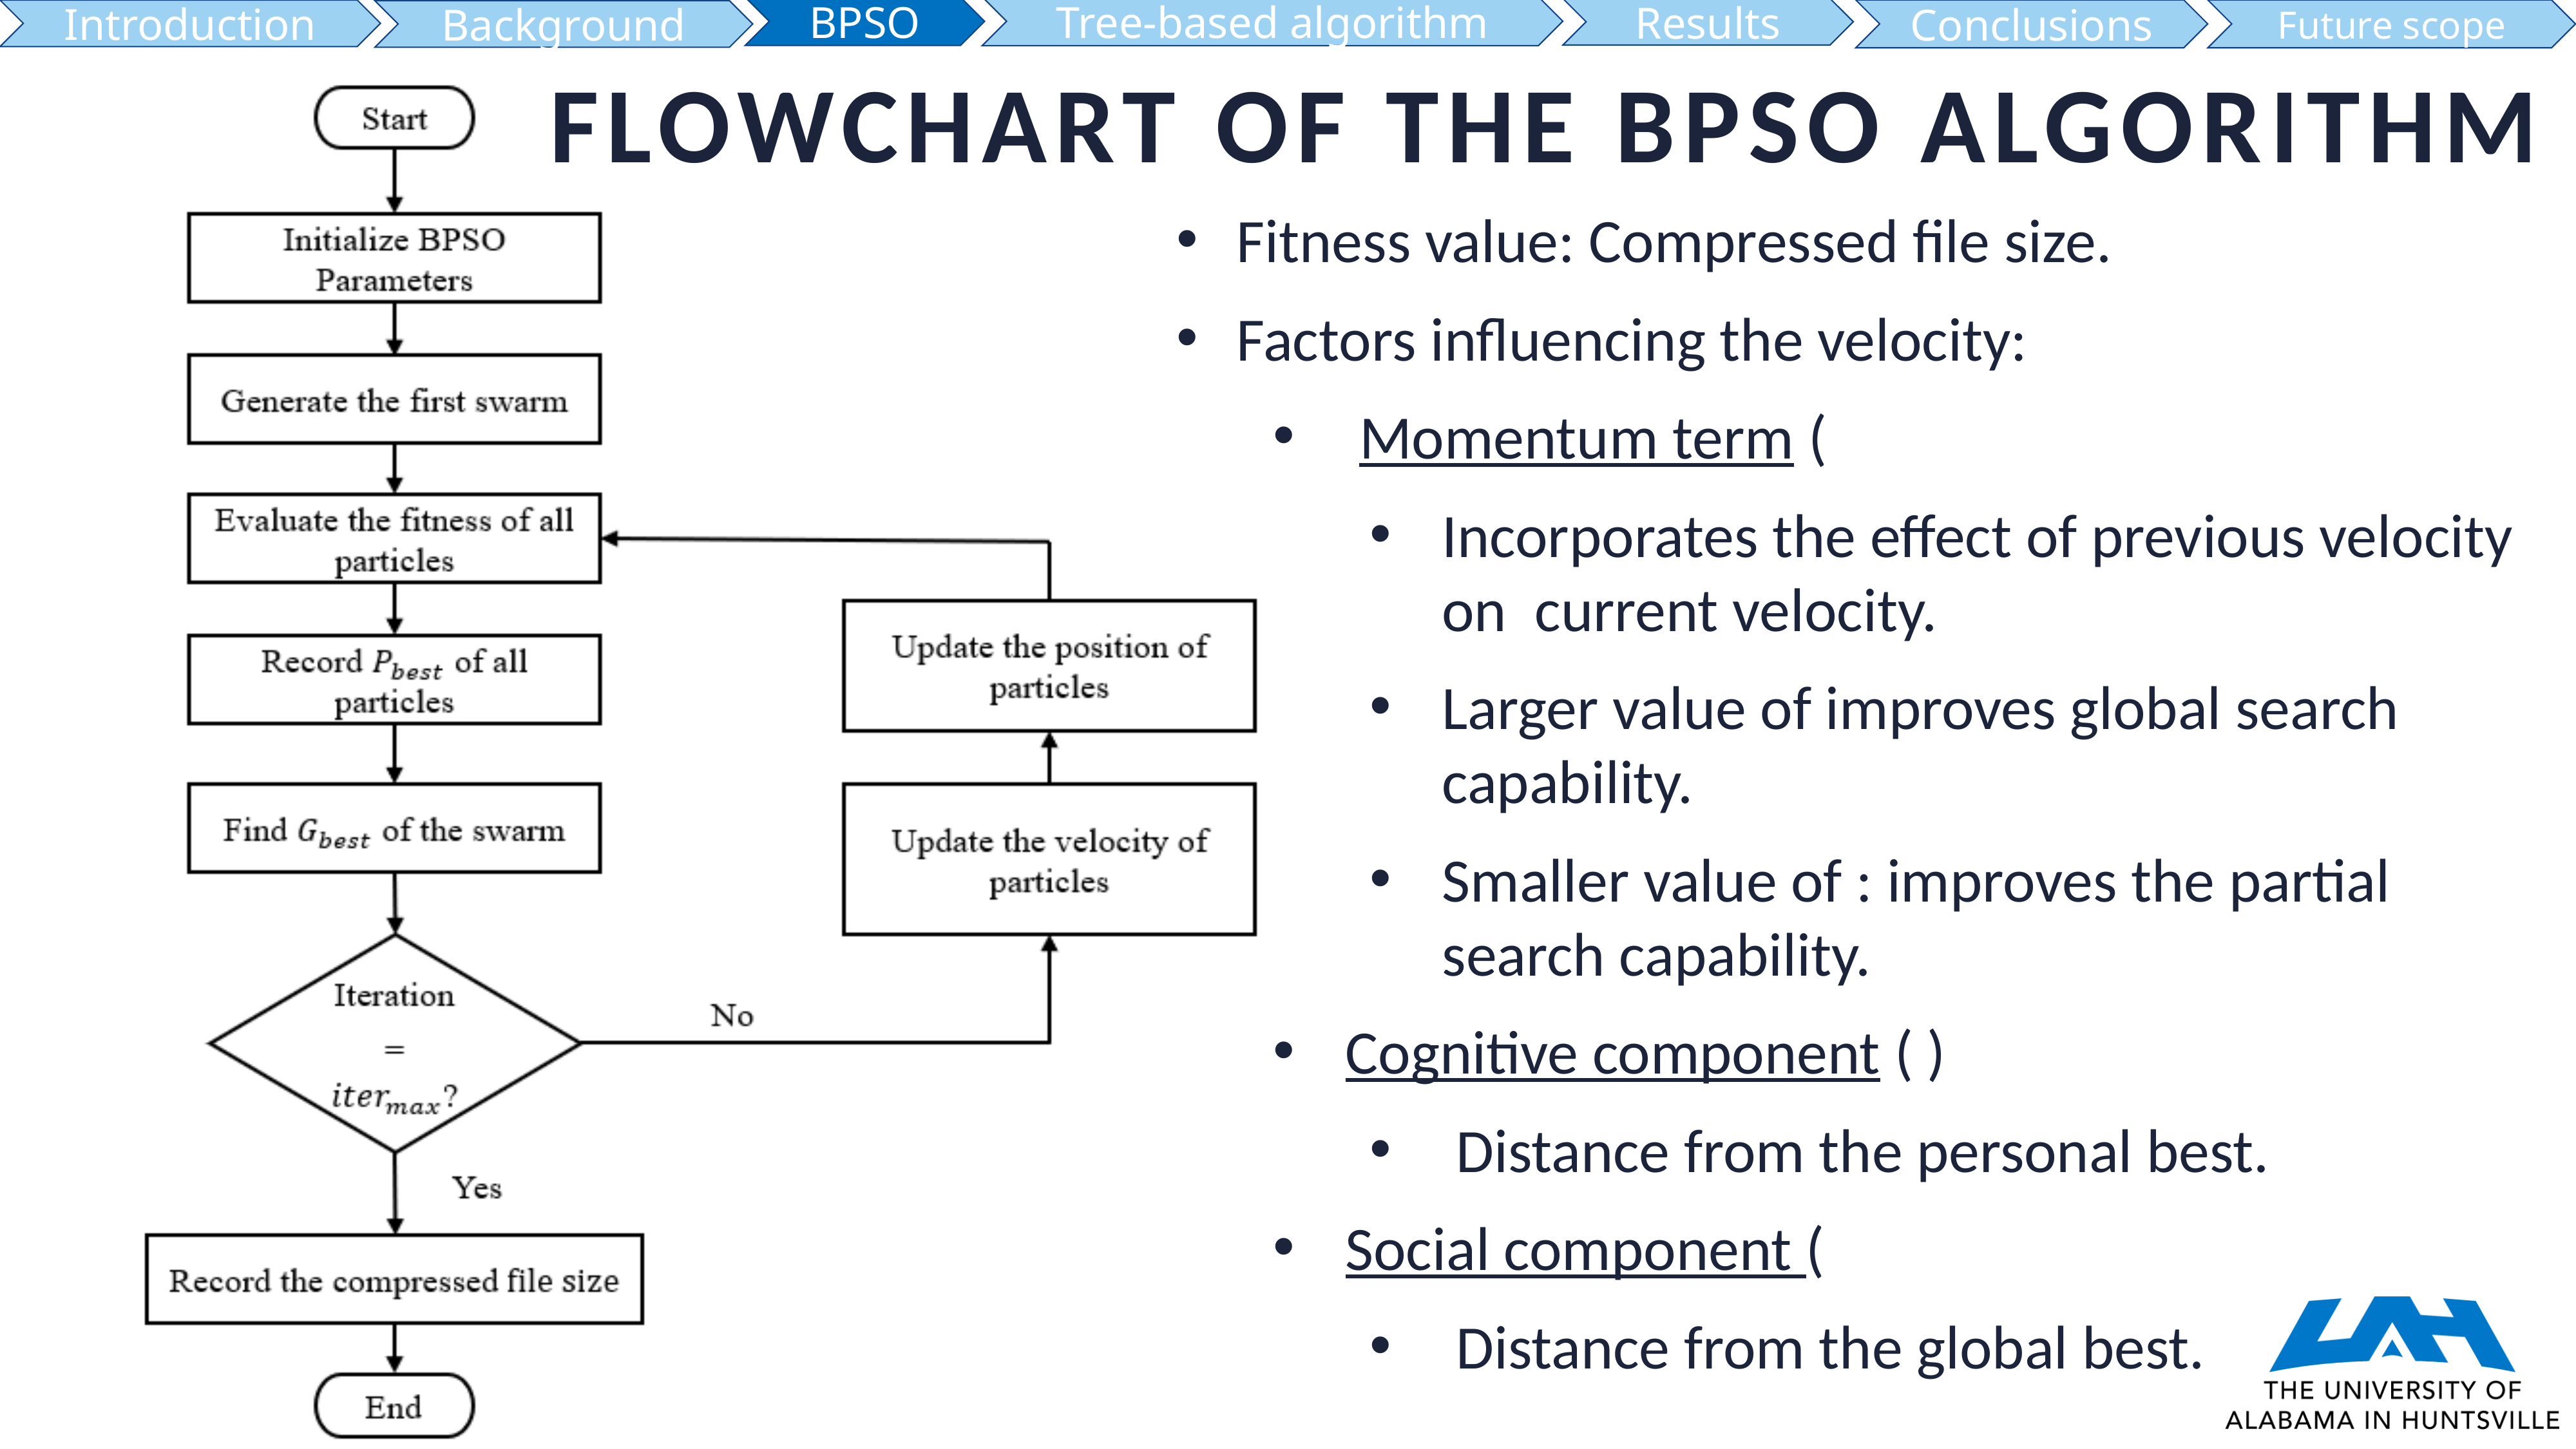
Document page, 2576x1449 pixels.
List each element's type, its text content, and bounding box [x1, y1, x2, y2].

text_box BPSO [743, 0, 986, 46]
text_box Background [373, 0, 754, 48]
text_box Results [1561, 0, 1855, 46]
text_box FLOWCHART OF THE BPSO ALGORITHM [540, 50, 2576, 189]
text_box Conclusions [1854, 0, 2209, 49]
text_box Tree-based algorithm [980, 0, 1564, 46]
text_box Introduction [0, 0, 382, 48]
picture [2220, 1293, 2562, 1434]
picture [138, 82, 1273, 1448]
text_box Future scope [2206, 0, 2576, 49]
